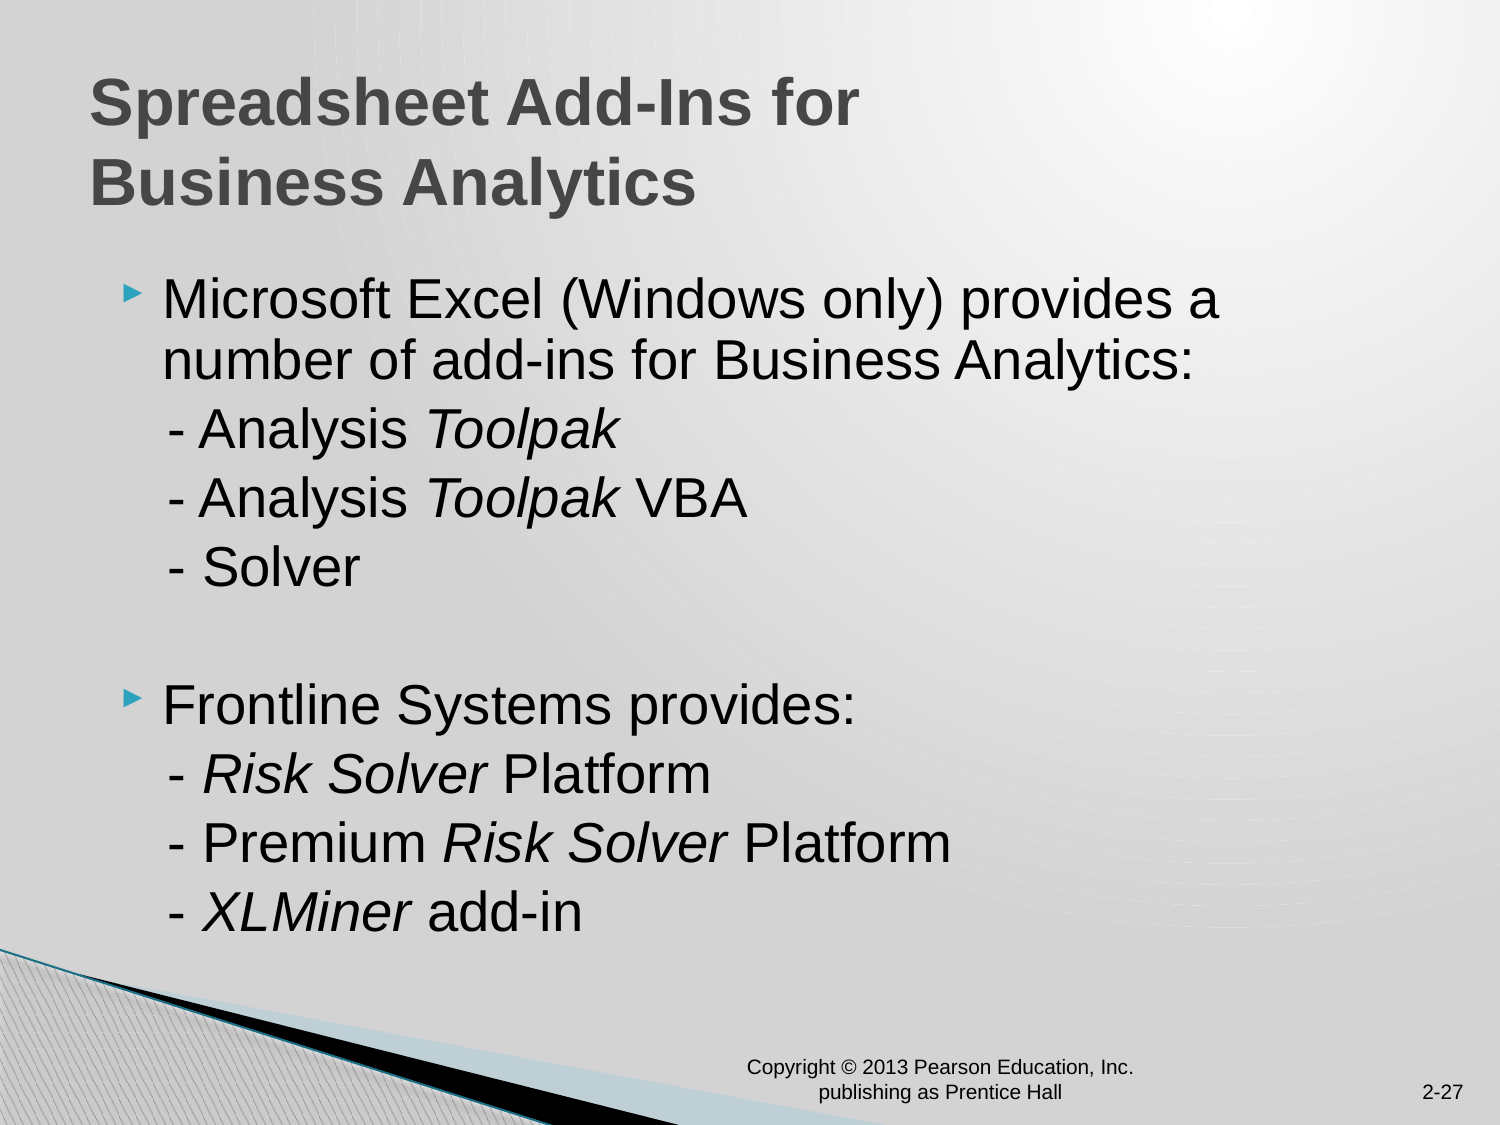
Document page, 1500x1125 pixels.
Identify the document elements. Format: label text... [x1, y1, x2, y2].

list Microsoft Excel (Windows only) provides a number of add-ins for Business Analytics: - Analysis Toolpak - Analysis Toolpak VBA - Solver Frontline Systems provides: - Risk Solver Platform - Premium Risk Solver Platform - XLMiner add-in [87, 262, 1438, 961]
title Spreadsheet Add-Ins for Business Analytics [75, 45, 1425, 233]
slide_number 2-27 [1362, 1051, 1479, 1112]
footer Copyright © 2013 Pearson Education, Inc. publishing as Prentice Hall [718, 1051, 1163, 1112]
